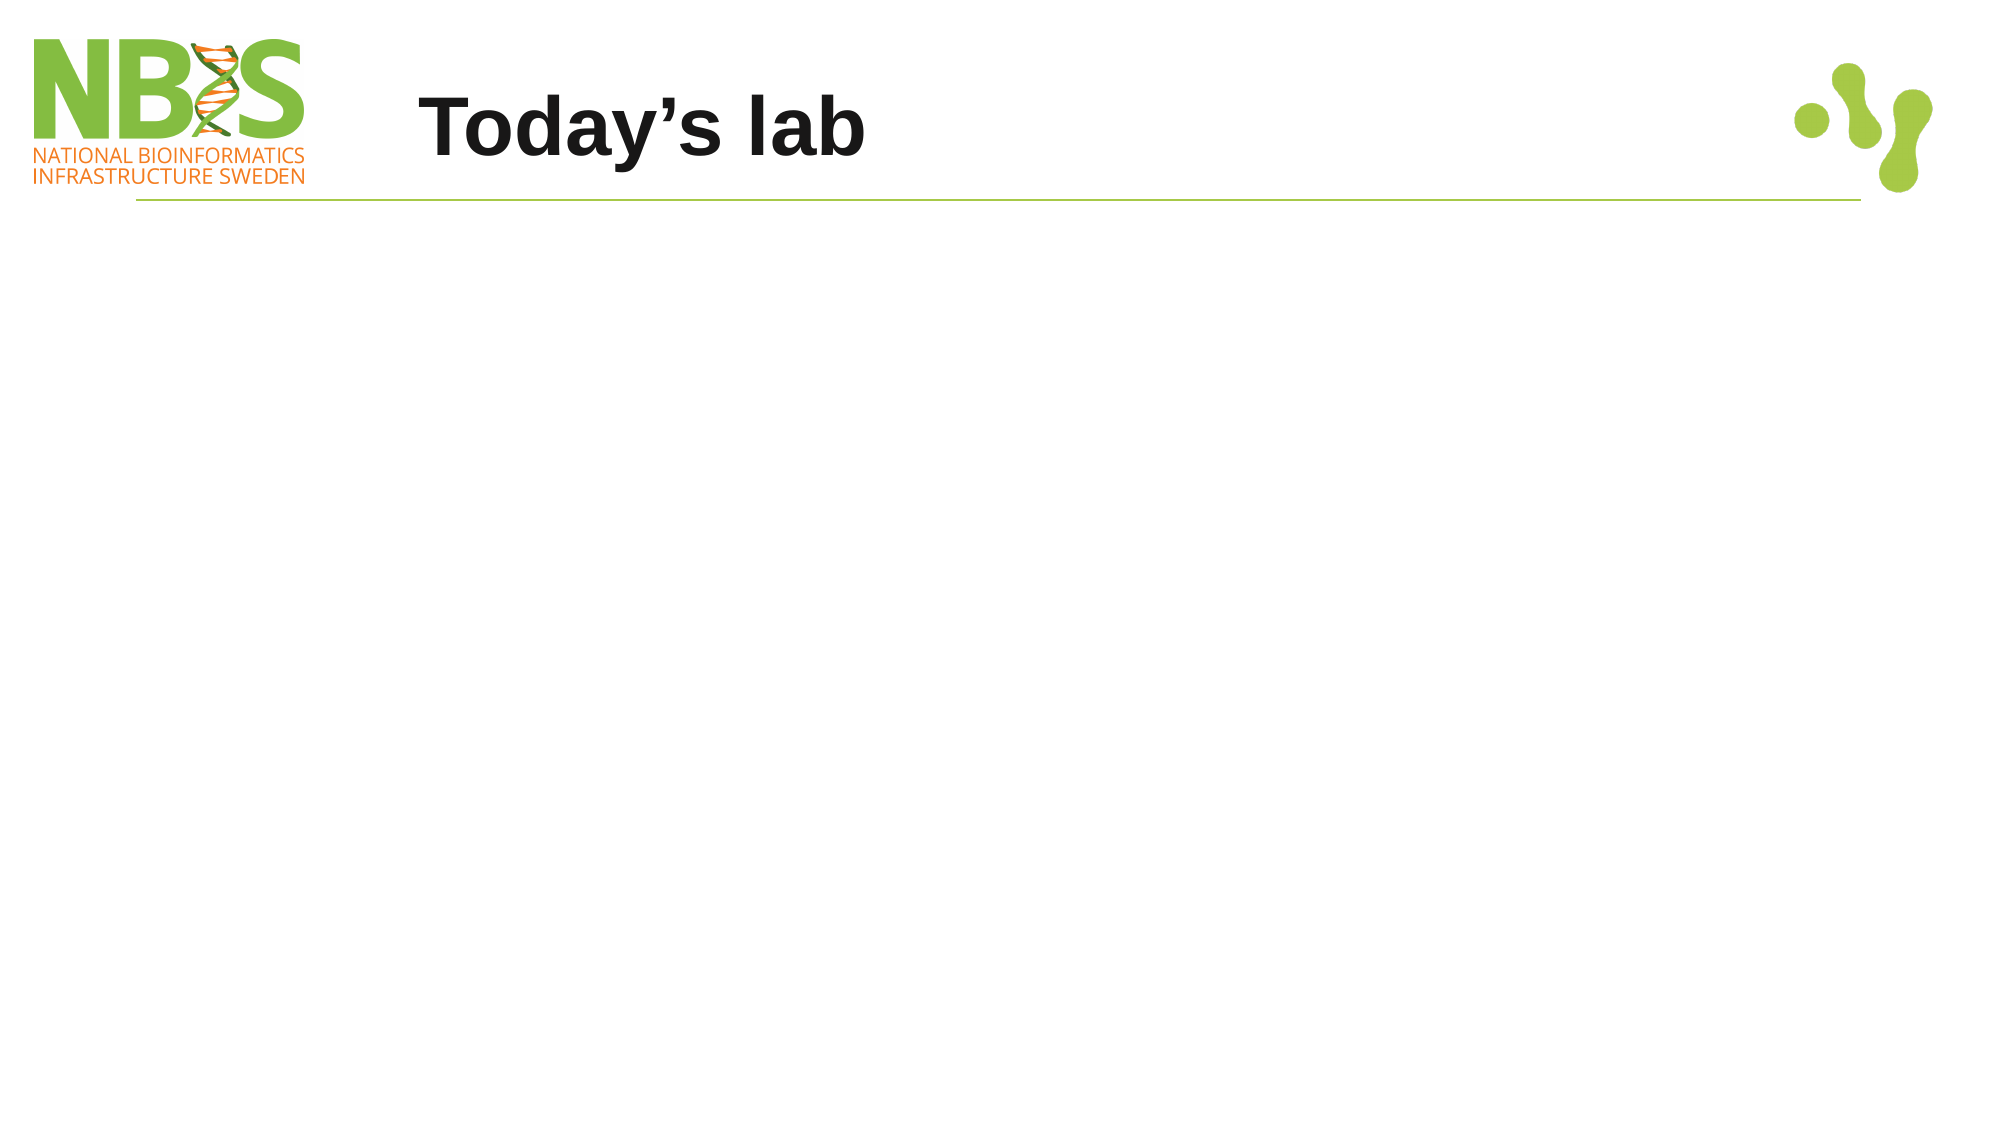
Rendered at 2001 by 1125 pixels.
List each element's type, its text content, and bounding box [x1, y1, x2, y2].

picture [1790, 59, 1935, 196]
picture [34, 39, 304, 184]
title Today’s lab [404, 59, 1703, 197]
